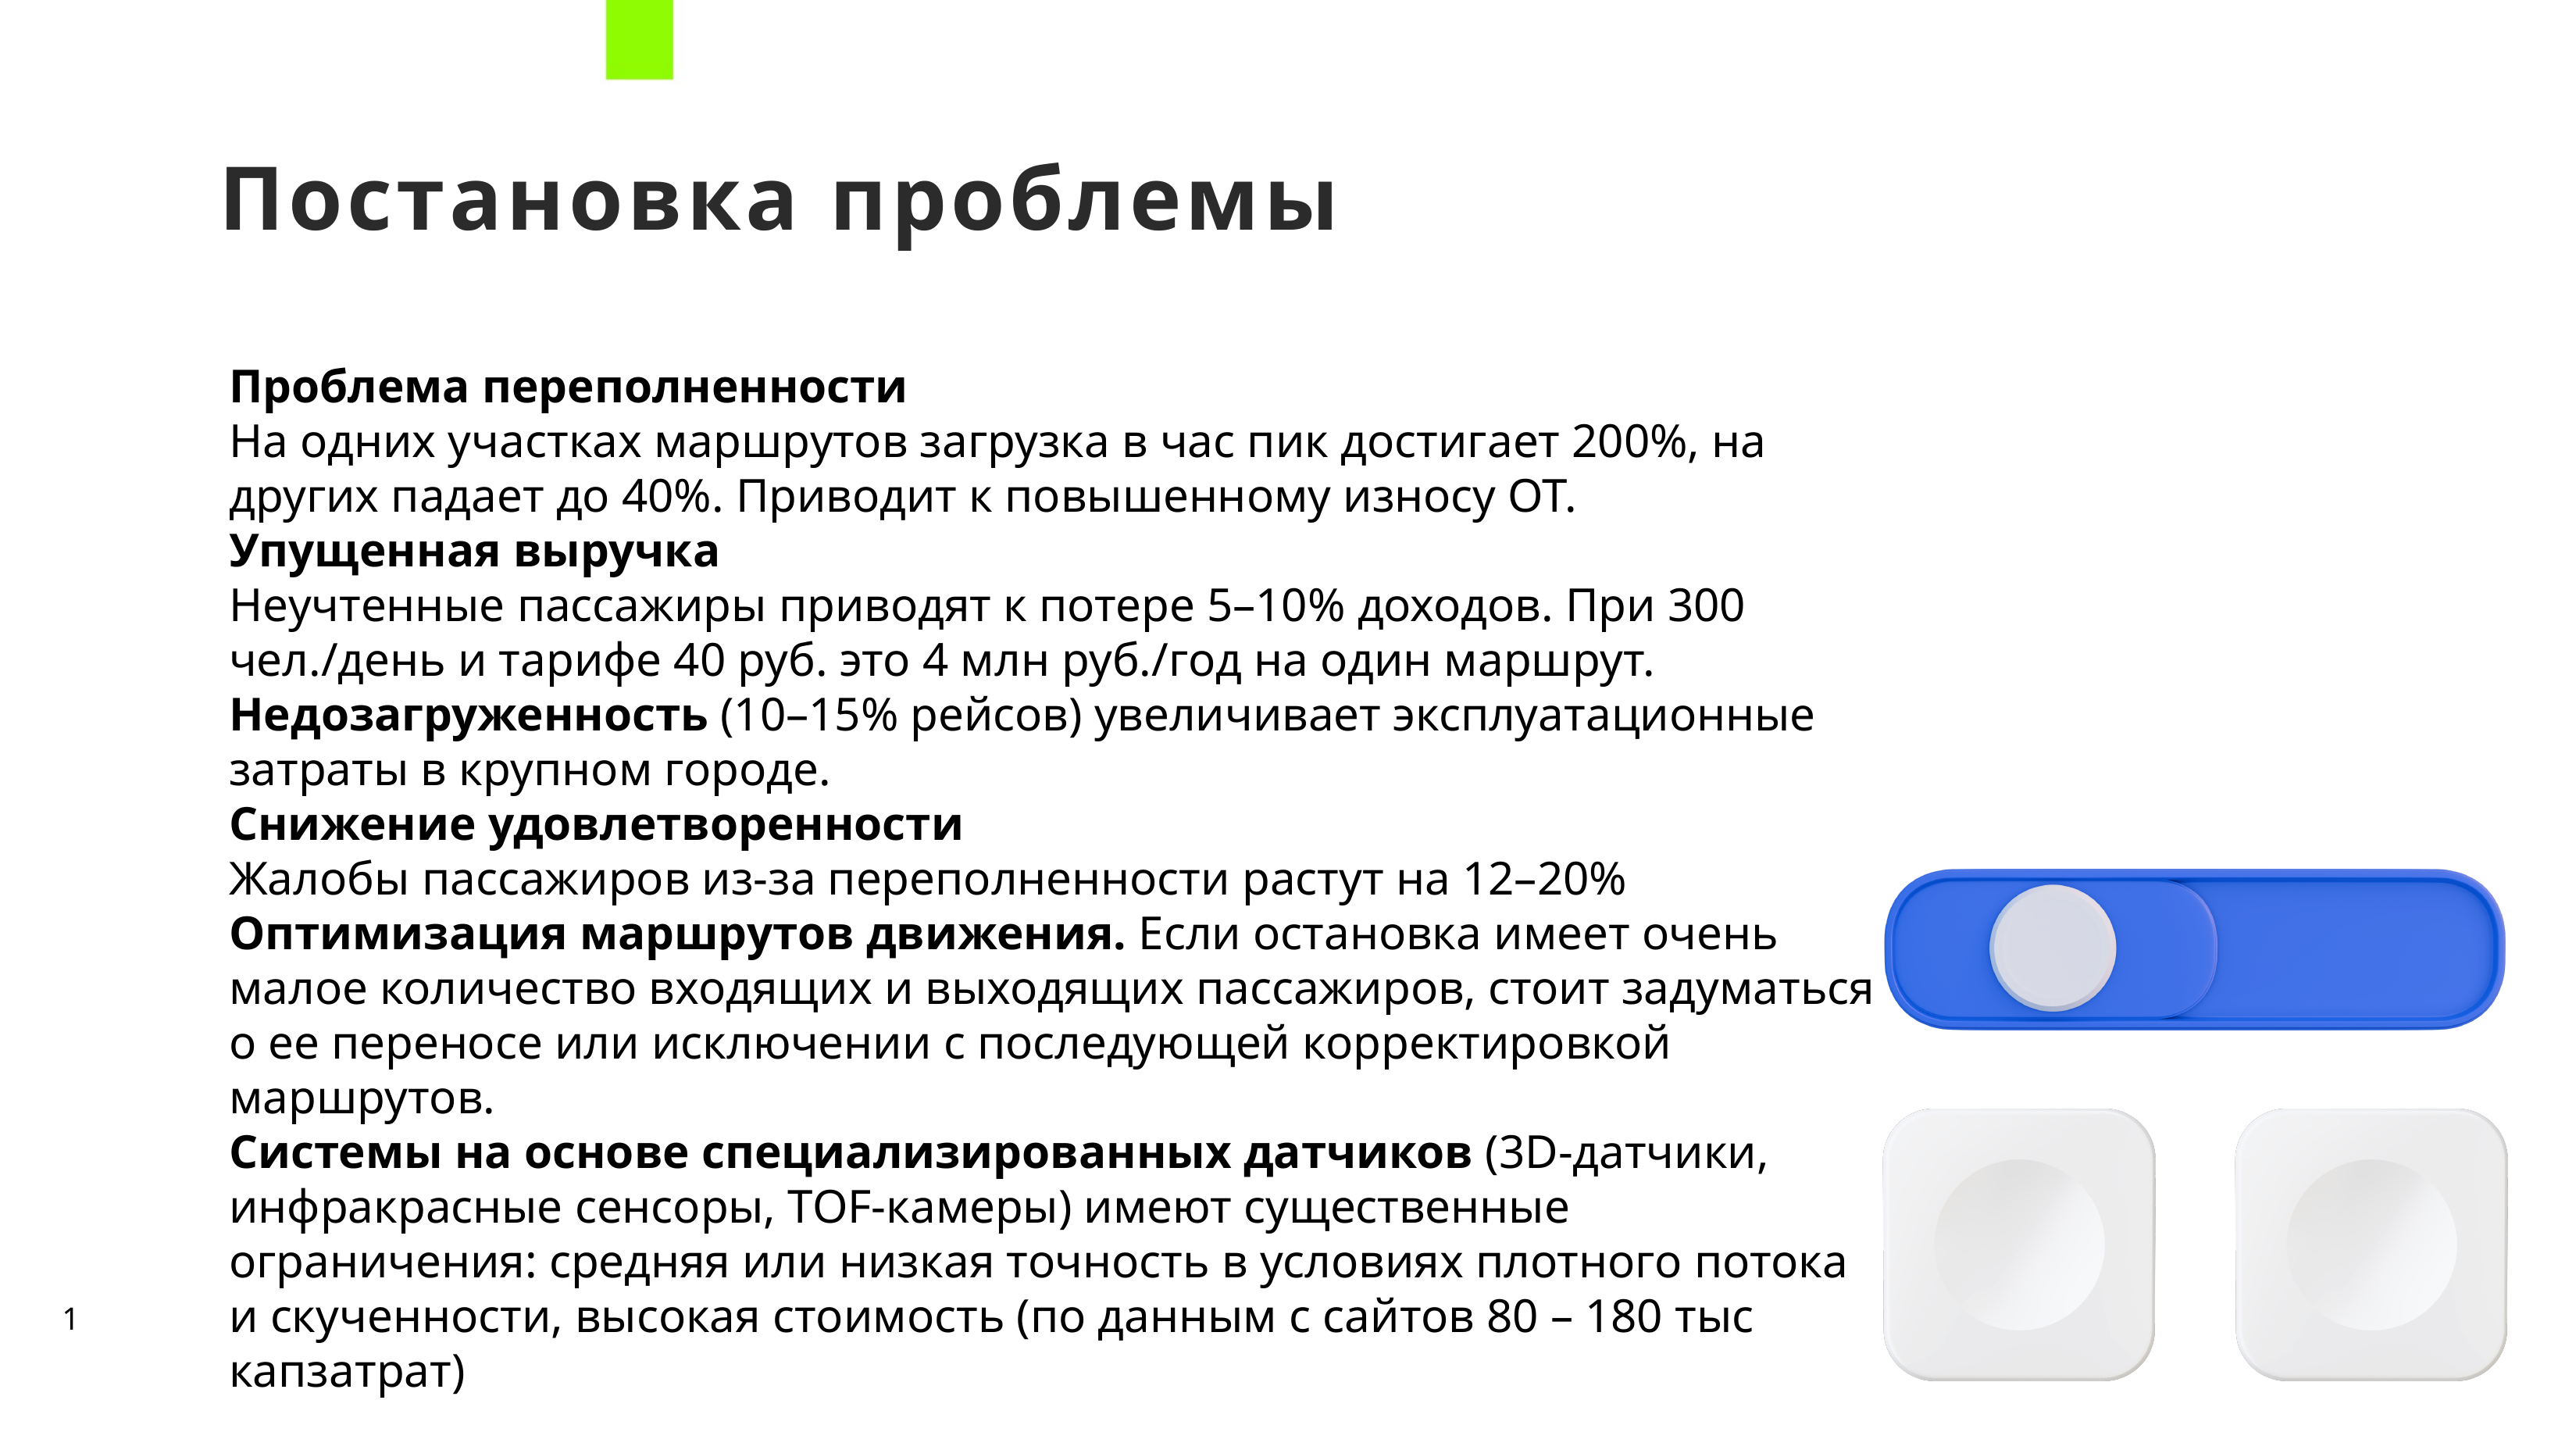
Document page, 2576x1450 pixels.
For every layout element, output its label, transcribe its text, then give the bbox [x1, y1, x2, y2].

picture [0, 0, 2576, 1450]
text_box Проблема переполненности На одних участках маршрутов загрузка в час пик достигает 200%, на других падает до 40%. ​Приводит к повышенному износу ОТ. Упущенная выручка Неучтенные пассажиры приводят к потере 5–10% доходов. При 300 чел./день и тарифе 40 руб. это 4 млн руб./год на один маршрут. ​Недозагруженность (10–15% рейсов) увеличивает эксплуатационные затраты в крупном городе.​ Снижение удовлетворенности Жалобы пассажиров из-за переполненности растут на 12–20%​ Оптимизация маршрутов движения. Если остановка имеет очень малое количество входящих и выходящих пассажиров, стоит задуматься о ее переносе или исключении с последующей корректировкой маршрутов. Системы на основе специализированных датчиков (3D-датчики, инфракрасные сенсоры, TOF-камеры) имеют существенные ограничения: средняя или низкая точность в условиях плотного потока и скученности, высокая стоимость (по данным с сайтов 80 – 180 тыс капзатрат) Модуль YOLO11+BotSort с точностью 90–99% решает эти проблемы [217, 352, 1893, 1450]
text_box 1 [50, 1293, 1339, 1343]
text_box Постановка проблемы [217, 141, 1953, 240]
